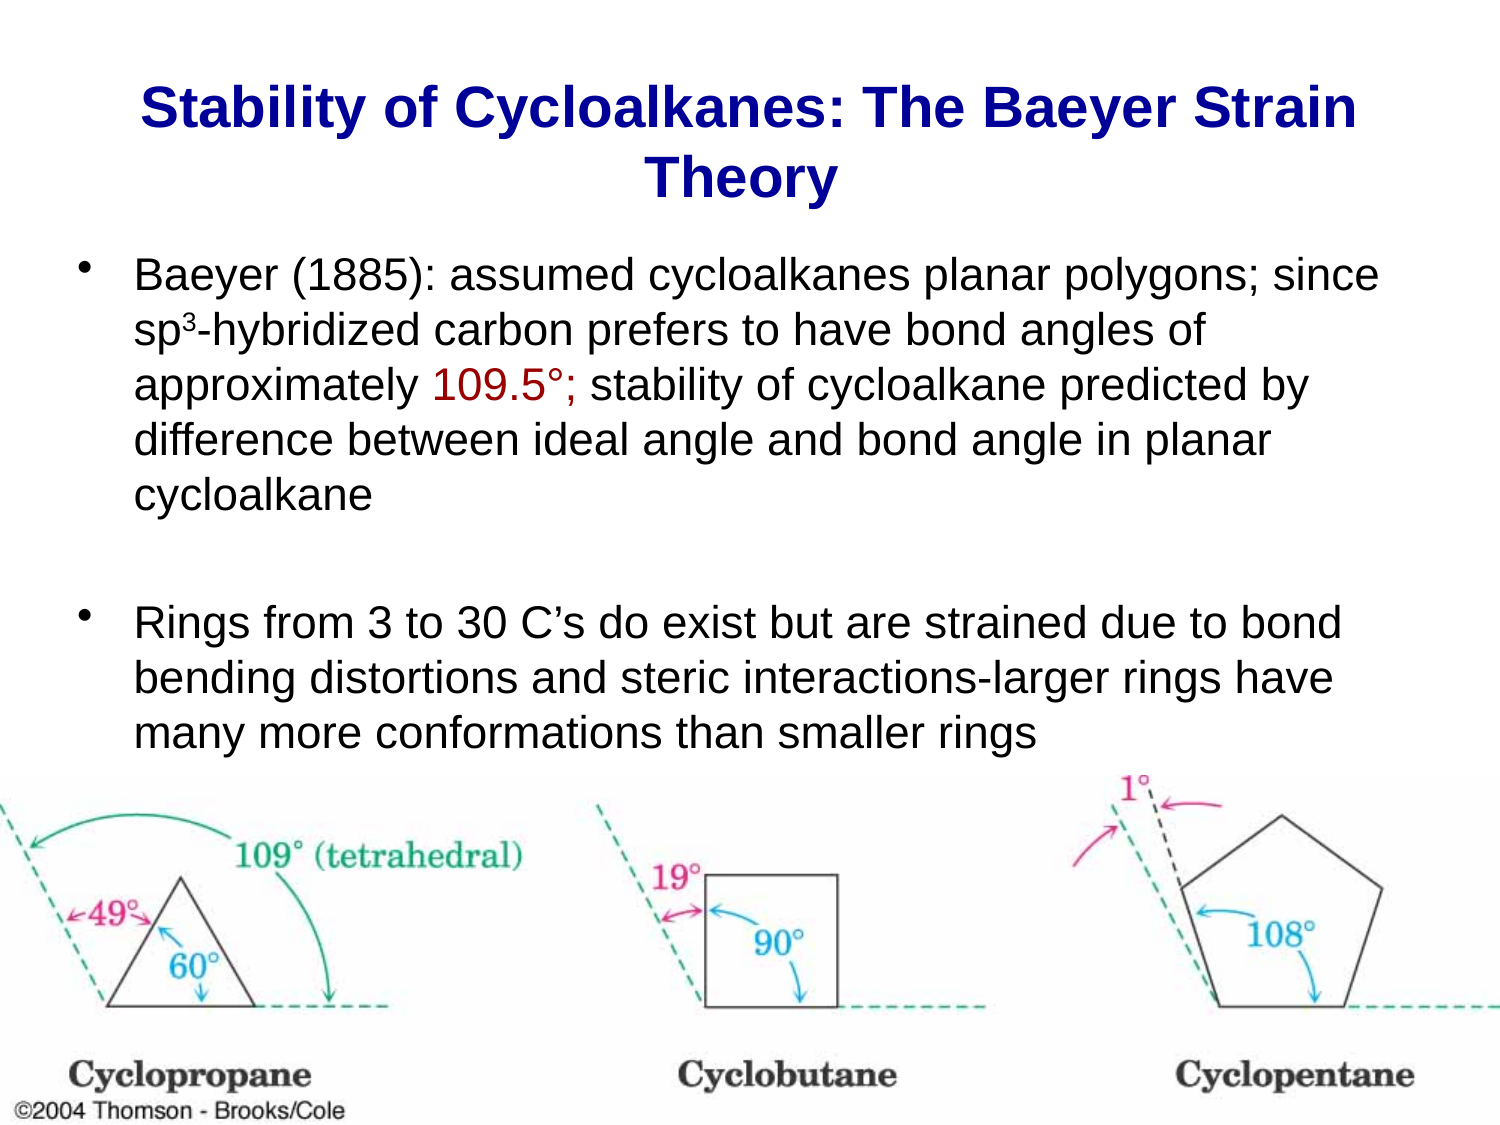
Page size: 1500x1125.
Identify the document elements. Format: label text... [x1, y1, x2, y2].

text_box Baeyer (1885): assumed cycloalkanes planar polygons; since sp3-hybridized carbon prefers to have bond angles of approximately 109.5°; stability of cycloalkane predicted by difference between ideal angle and bond angle in planar cycloalkane Rings from 3 to 30 C’s do exist but are strained due to bond bending distortions and steric interactions-larger rings have many more conformations than smaller rings [62, 237, 1413, 588]
text_box Stability of Cycloalkanes: The Baeyer Strain Theory [74, 45, 1425, 233]
text_box [0, 775, 1500, 1125]
